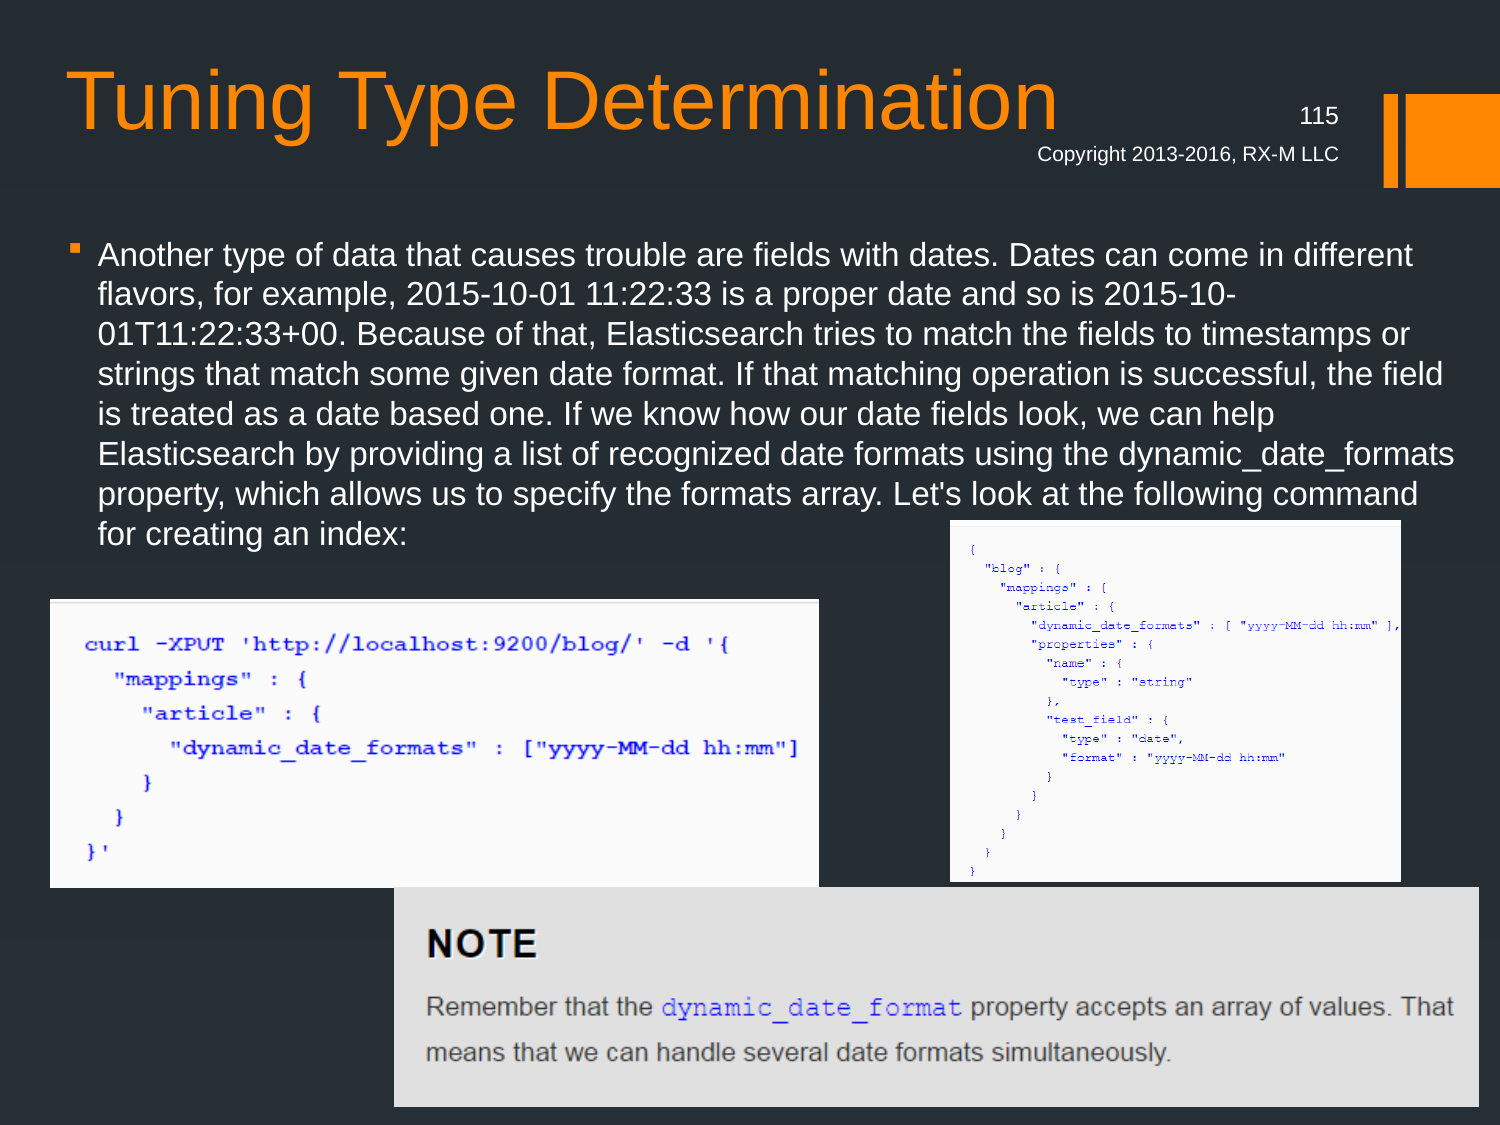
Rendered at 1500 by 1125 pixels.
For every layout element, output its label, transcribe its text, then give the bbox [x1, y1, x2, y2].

list Another type of data that causes trouble are fields with dates. Dates can come in different flavors, for example, 2015-10-01 11:22:33 is a proper date and so is 2015-10-01T11:22:33+00. Because of that, Elasticsearch tries to match the fields to timestamps or strings that match some given date format. If that matching operation is successful, the field is treated as a date based one. If we know how our date fields look, we can help Elasticsearch by providing a list of recognized date formats using the dynamic_date_formats property, which allows us to specify the formats array. Let's look at the following command for creating an index: [0, 168, 1475, 700]
picture [949, 519, 1402, 883]
picture [49, 599, 1479, 1107]
title Tuning Type Determination [50, 0, 1250, 154]
footer Copyright 2013-2016, RX-M LLC [985, 140, 1355, 190]
slide_number 115 [1199, 90, 1355, 140]
